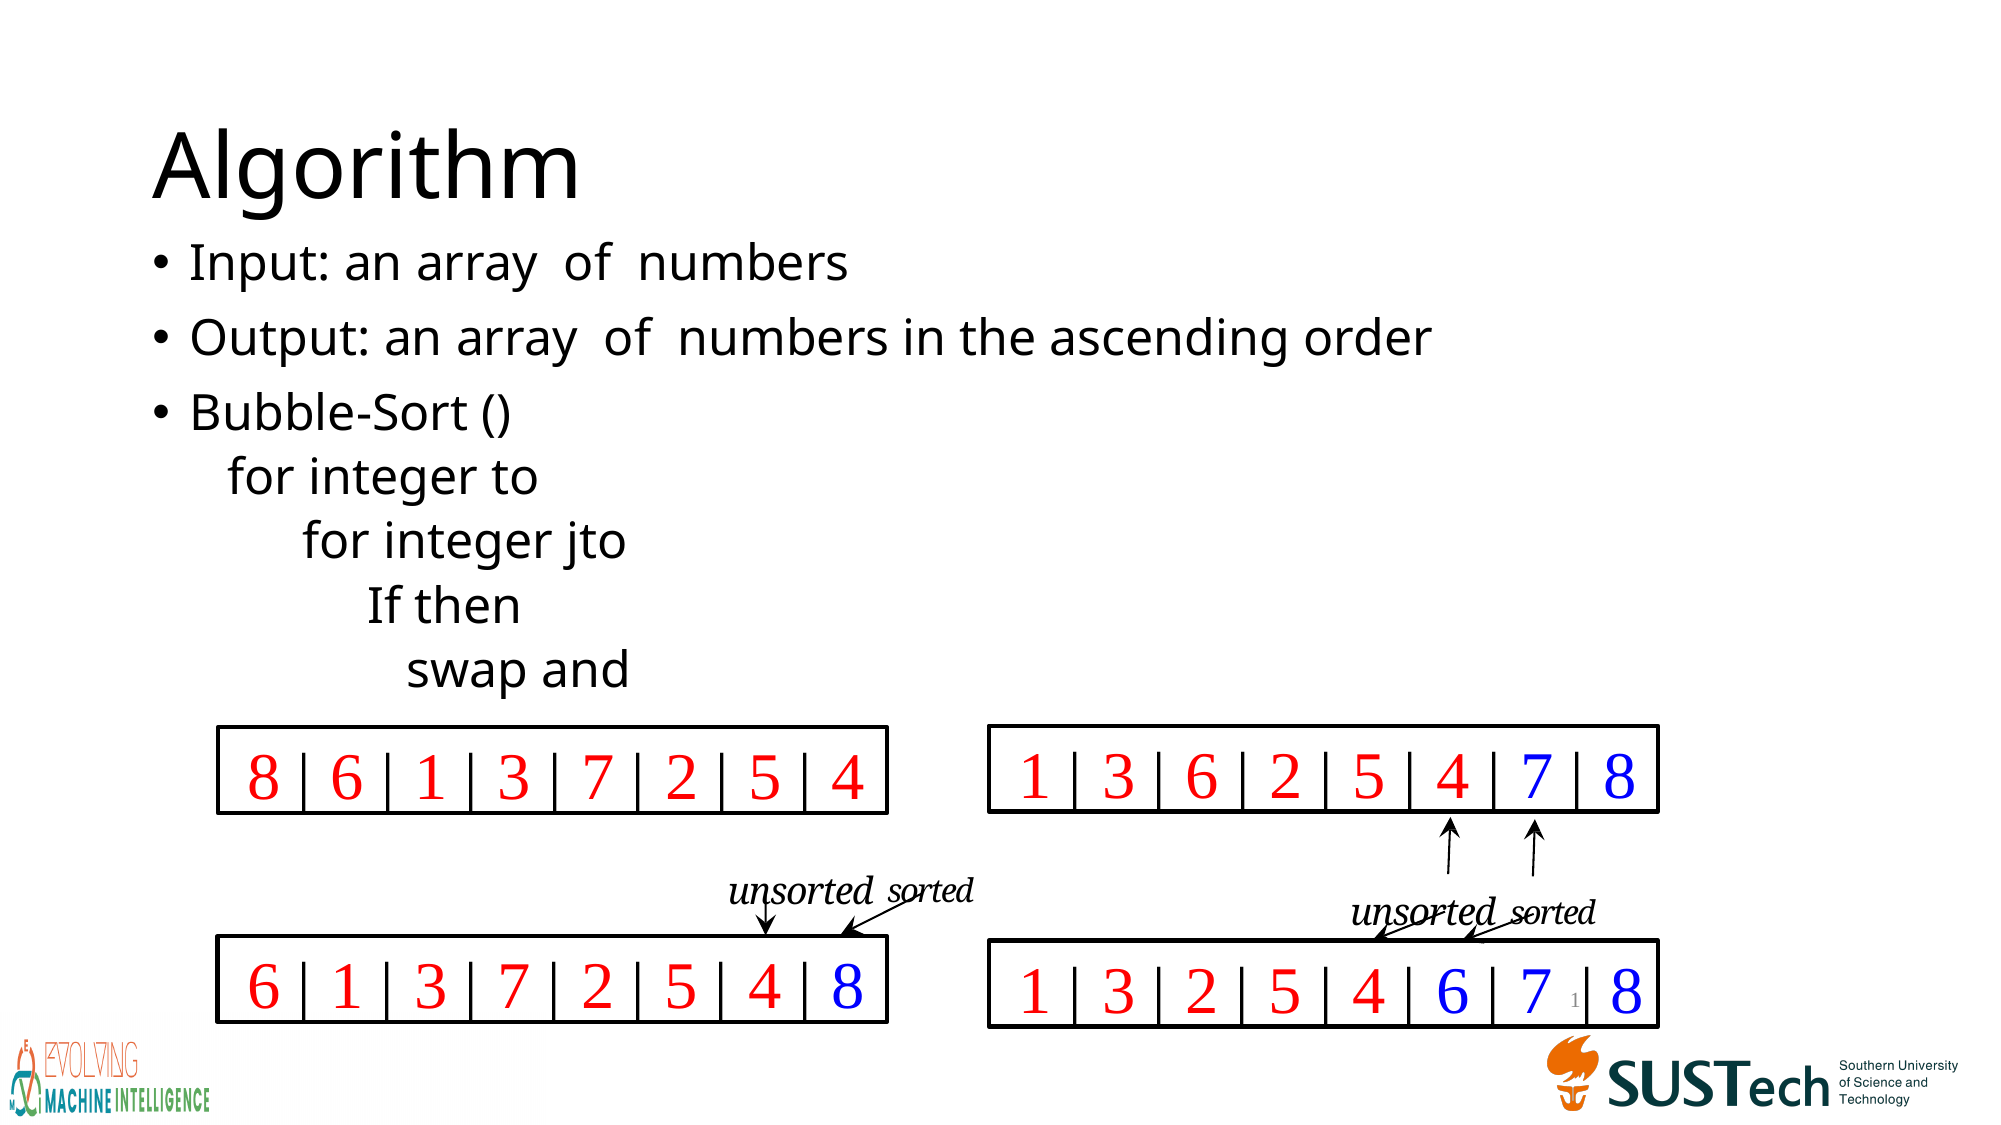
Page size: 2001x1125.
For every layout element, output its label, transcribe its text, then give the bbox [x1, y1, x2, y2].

text_box [1461, 912, 1535, 944]
text_box 8 | 6 | 1 | 3 | 7 | 2 | 5 | 4 [217, 727, 888, 813]
text_box unsorted sorted [1348, 866, 1605, 937]
text_box 1 | 3 | 6 | 2 | 5 | 4 | 7 | 8 [988, 725, 1658, 812]
text_box 1 | 3 | 2 | 5 | 4 | 6 | 7 1| 8 [988, 940, 1658, 1027]
text_box [1523, 819, 1545, 877]
text_box [755, 891, 777, 936]
text_box [1372, 910, 1446, 940]
text_box unsorted sorted [725, 846, 983, 916]
text_box [840, 892, 923, 935]
text_box 6 | 1 | 3 | 7 | 2 | 5 | 4 | 8 [217, 936, 887, 1022]
picture [0, 1012, 547, 1125]
text_box [1439, 816, 1461, 866]
title Algorithm [137, 59, 1863, 278]
picture [1547, 1035, 1958, 1111]
